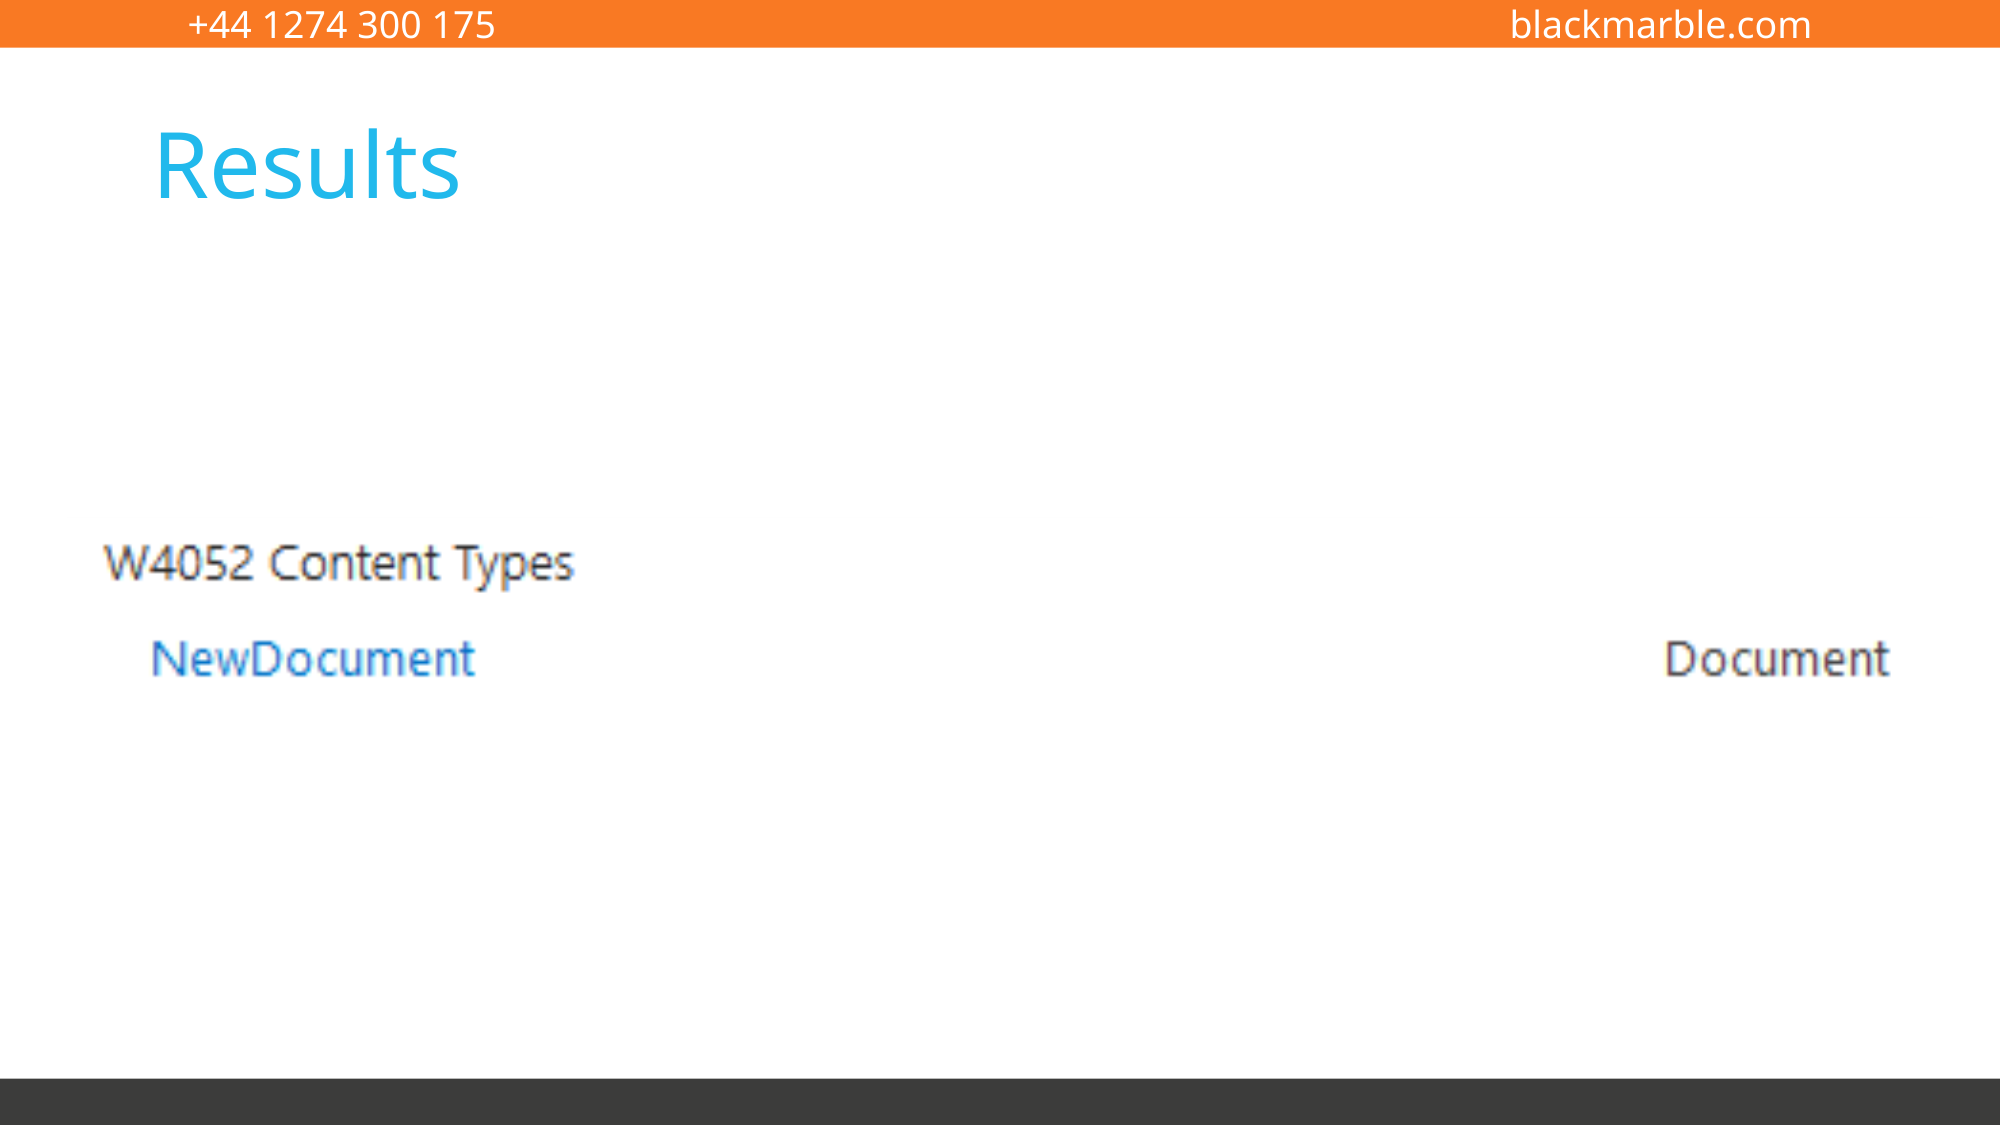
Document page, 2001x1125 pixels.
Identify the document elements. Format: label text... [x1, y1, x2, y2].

title Results [137, 59, 1863, 278]
picture [67, 516, 1933, 708]
